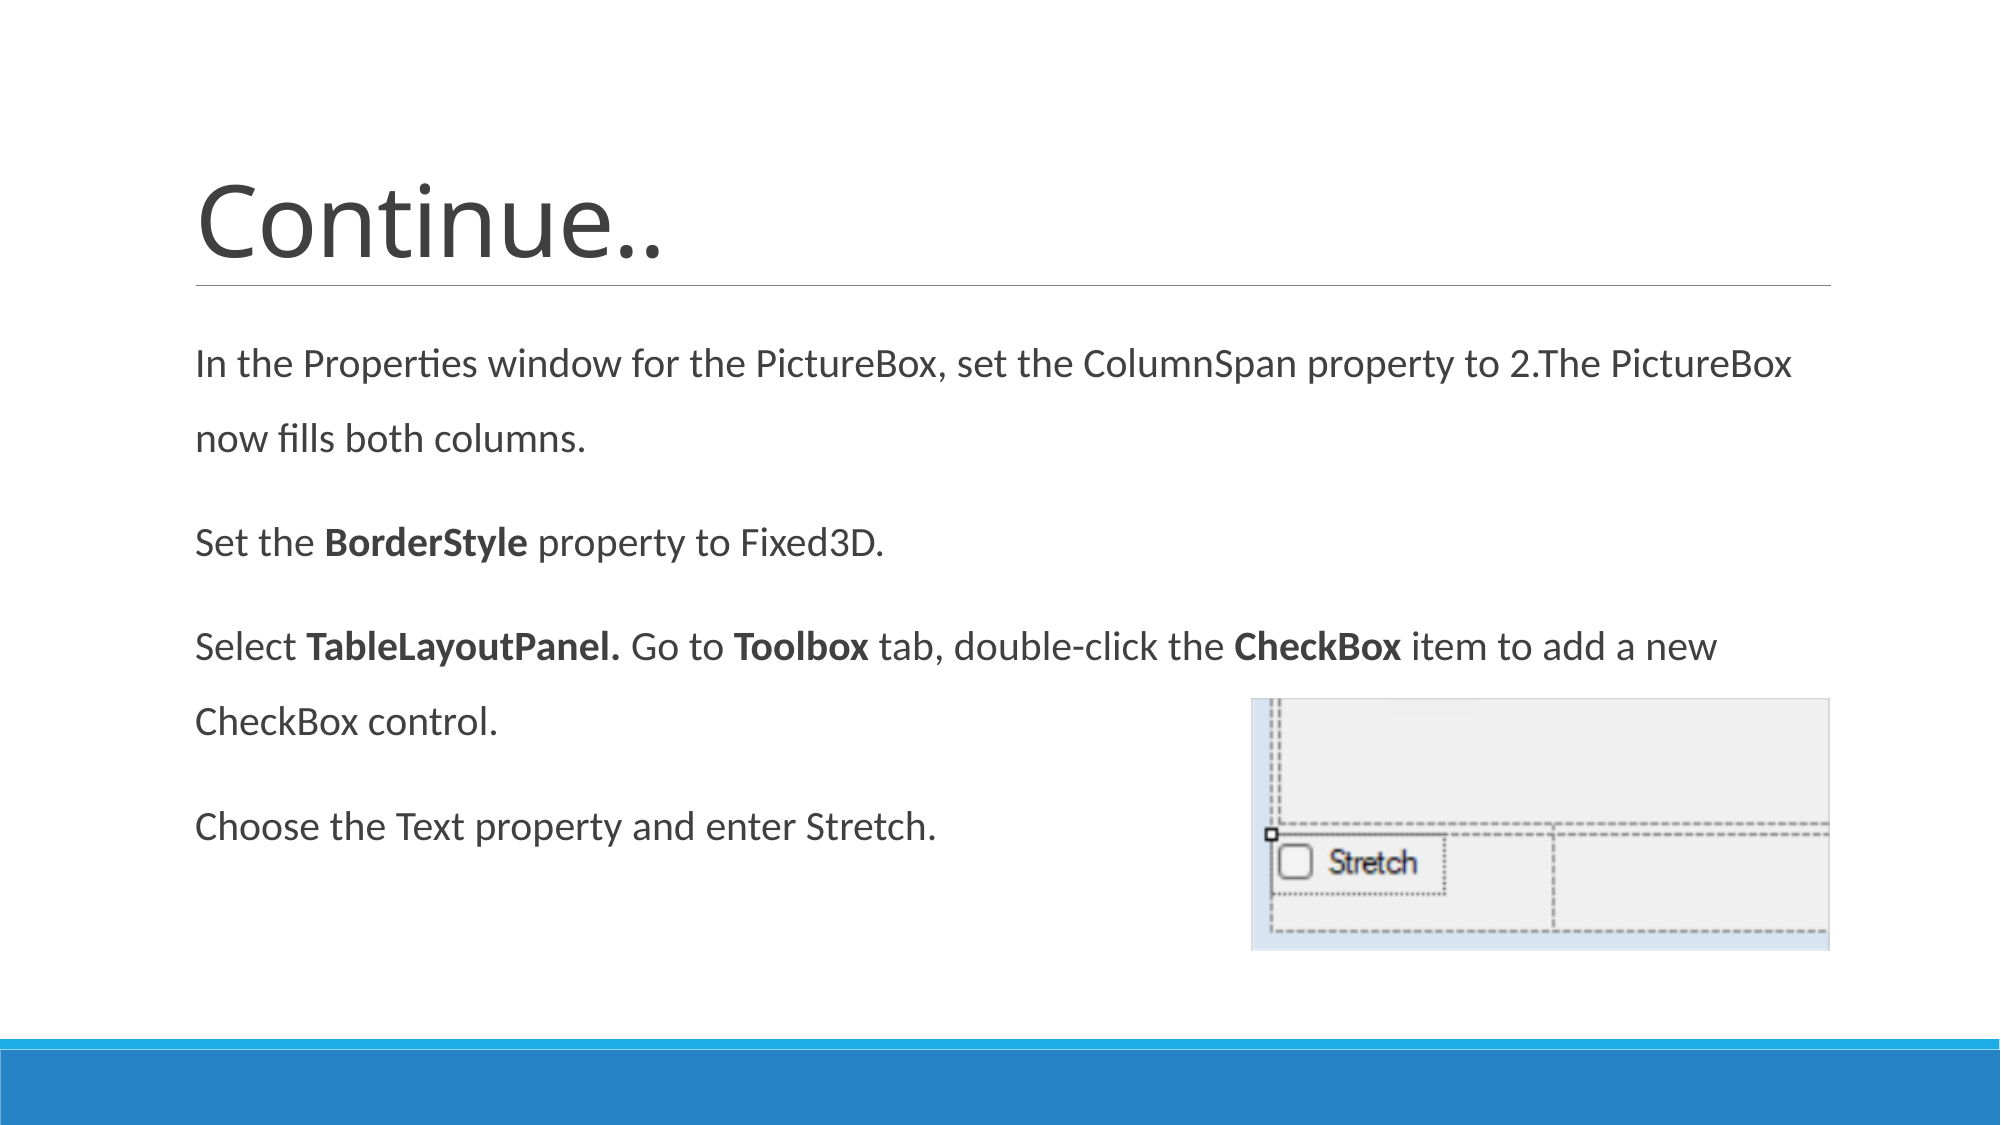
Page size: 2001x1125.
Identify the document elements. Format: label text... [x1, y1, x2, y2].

list In the Properties window for the PictureBox, set the ColumnSpan property to 2.The PictureBox now fills both columns. Set the BorderStyle property to Fixed3D. Select TableLayoutPanel. Go to Toolbox tab, double-click the CheckBox item to add a new CheckBox control. Choose the Text property and enter Stretch. [180, 302, 1830, 1014]
picture [1250, 698, 1831, 952]
title Continue.. [180, 47, 1830, 285]
